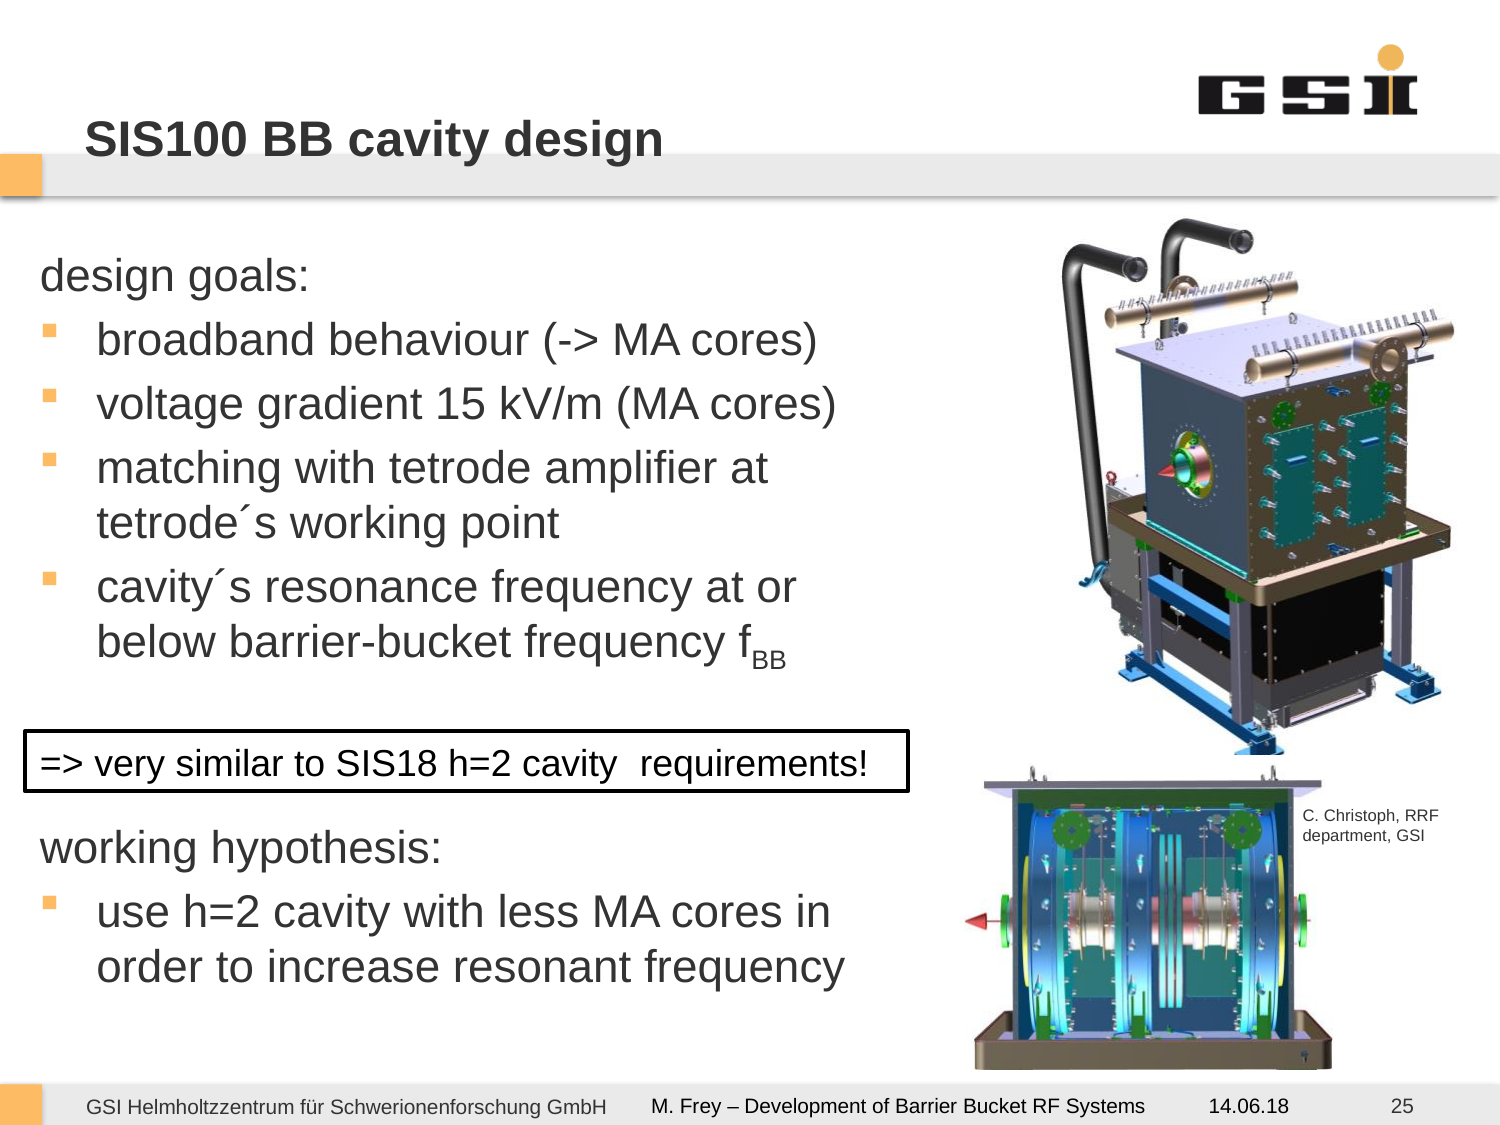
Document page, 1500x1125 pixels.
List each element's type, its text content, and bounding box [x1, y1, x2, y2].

picture [963, 207, 1482, 1071]
slide_number 25 [1306, 1074, 1429, 1125]
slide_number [1168, 1079, 1304, 1125]
title SIS100 BB cavity design [69, 44, 1094, 174]
footer M. Frey – Development of Barrier Bucket RF Systems [635, 1076, 1165, 1125]
text_box => very similar to SIS18 h=2 cavity requirements! [23, 729, 910, 793]
text_box C. Christoph, RRF department, GSI [1340, 796, 1492, 868]
picture [1197, 42, 1419, 117]
text_box design goals: broadband behaviour (-> MA cores) voltage gradient 15 kV/m (MA cores) matching with tetrode amplifier at tetrode´s working point cavity´s resonance frequency at or below barrier-bucket frequency fBB [24, 237, 869, 713]
text_box working hypothesis: use h=2 cavity with less MA cores in order to increase resonant frequency [24, 809, 869, 1049]
